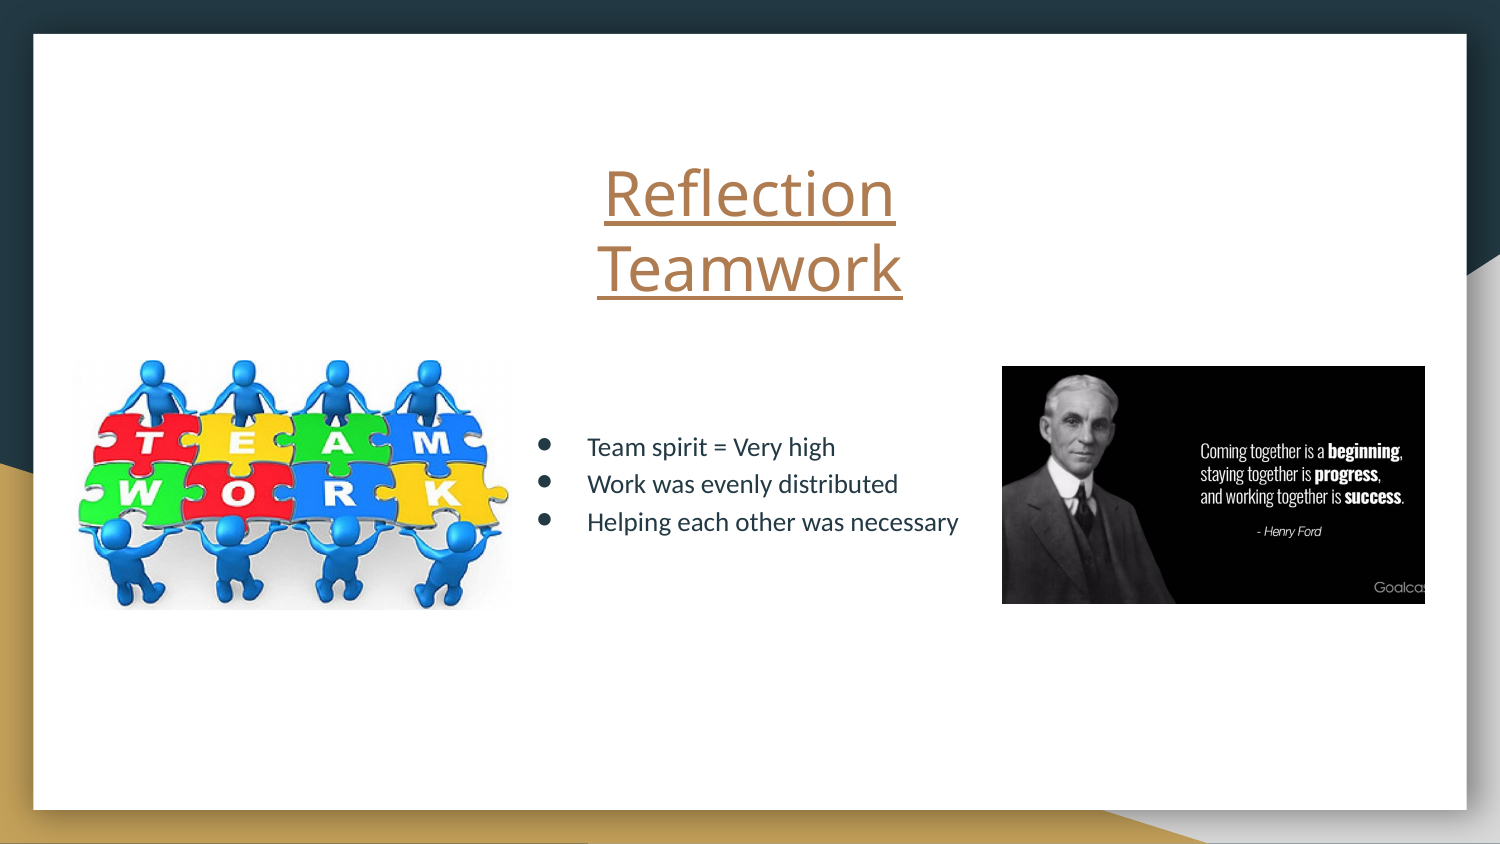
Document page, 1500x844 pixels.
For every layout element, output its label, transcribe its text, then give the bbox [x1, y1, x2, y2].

picture [68, 360, 512, 610]
picture [1002, 365, 1425, 604]
list Team spirit = Very high Work was evenly distributed Helping each other was necessary [515, 409, 997, 561]
title Reflection Teamwork [134, 138, 1366, 296]
